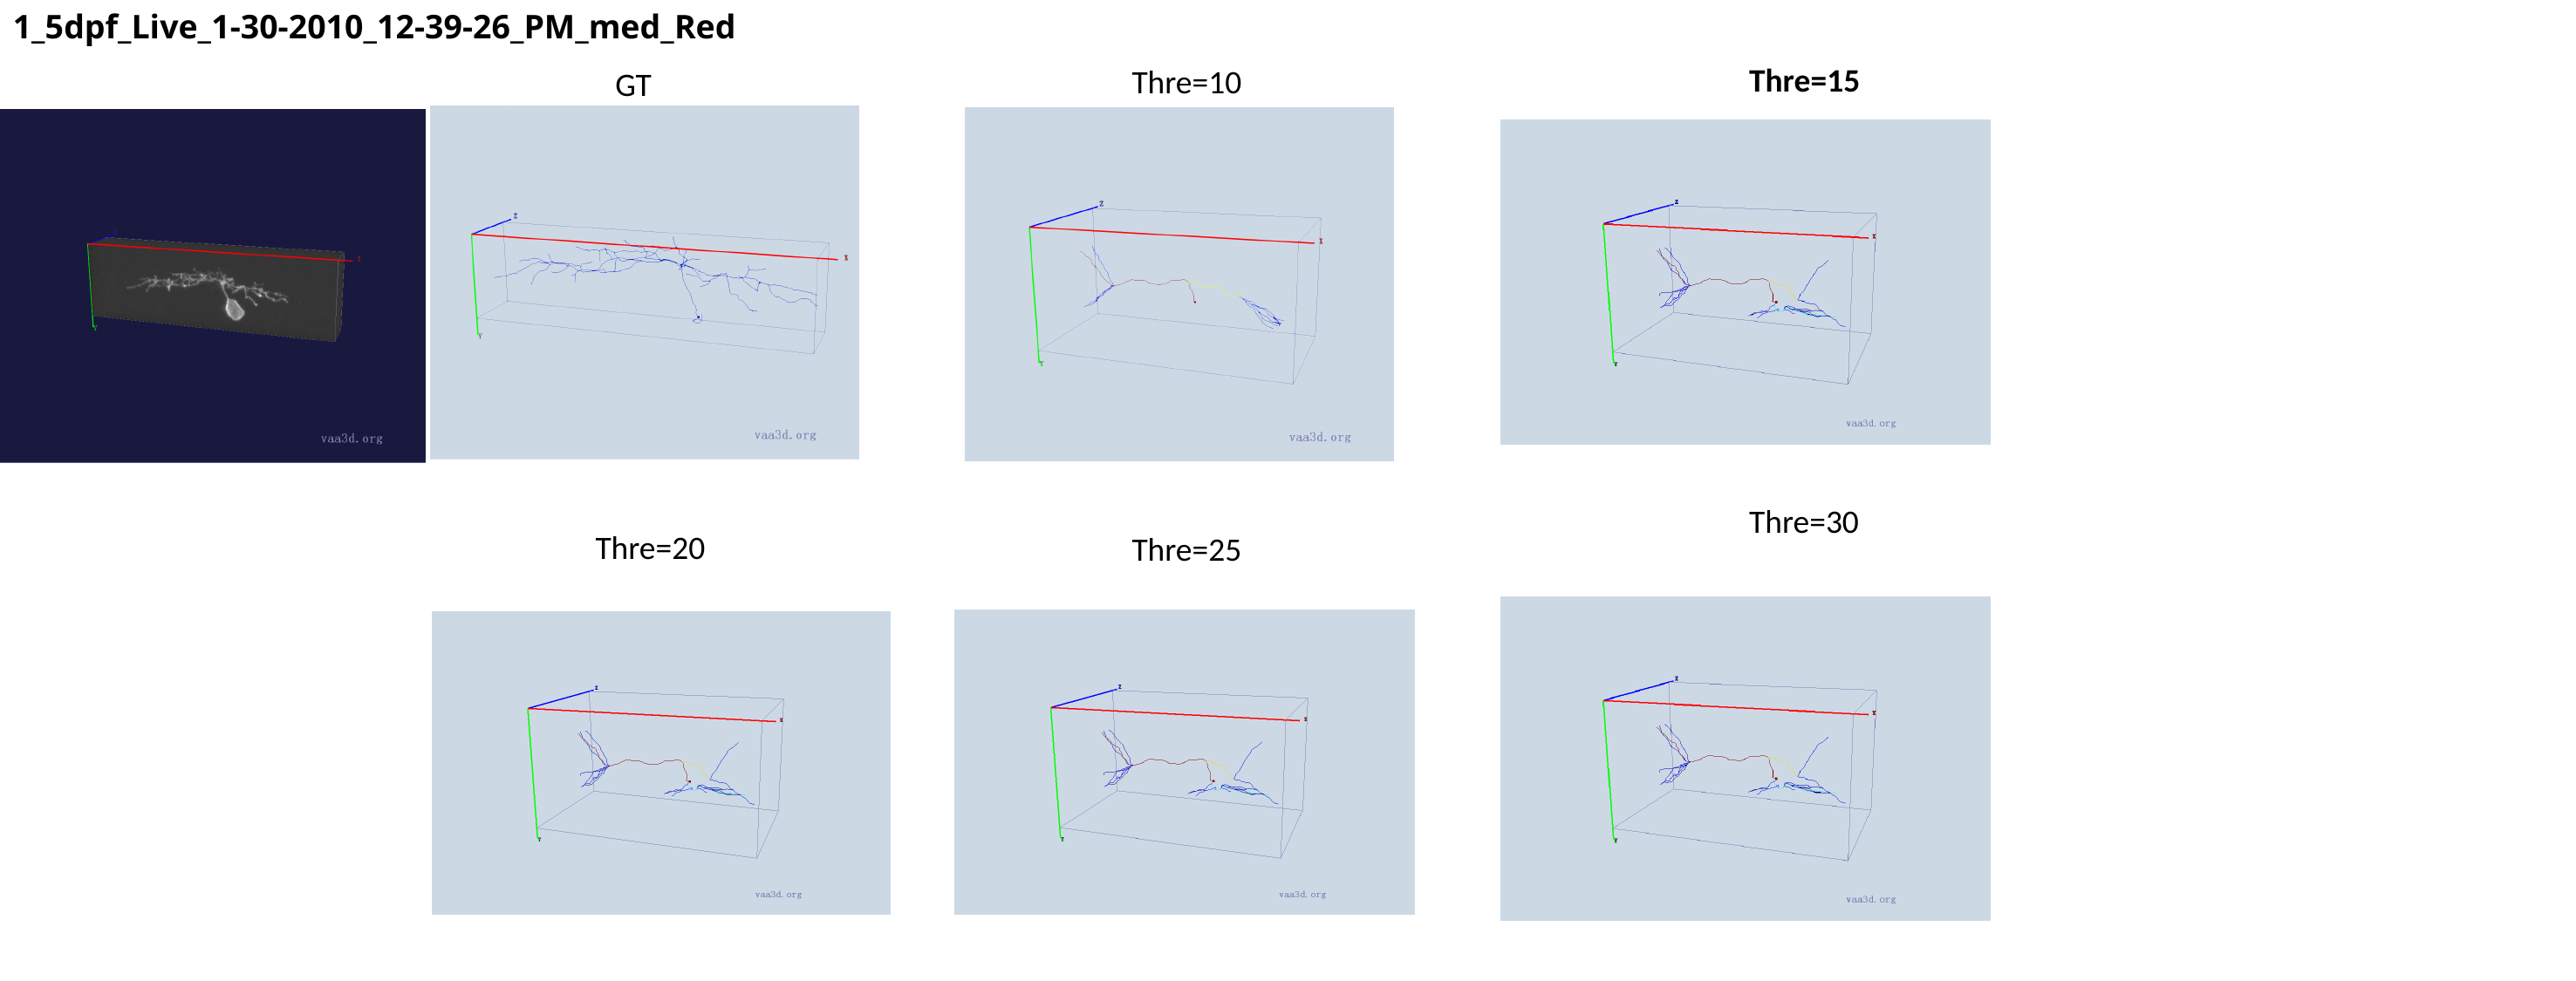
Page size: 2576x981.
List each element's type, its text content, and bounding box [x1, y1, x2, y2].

picture [965, 107, 1394, 461]
picture [1500, 119, 1991, 445]
text_box Thre=30 [1736, 494, 1921, 547]
picture [1500, 596, 1991, 921]
picture [432, 611, 891, 915]
picture [0, 109, 426, 463]
text_box Thre=15 [1736, 52, 1921, 106]
text_box Thre=20 [582, 520, 735, 573]
picture [430, 106, 859, 460]
text_box Thre=25 [1118, 521, 1303, 575]
picture [954, 610, 1415, 915]
text_box GT [602, 57, 687, 106]
text_box 1_5dpf_Live_1-30-2010_12-39-26_PM_med_Red [0, 0, 750, 52]
text_box Thre=10 [1118, 54, 1303, 107]
